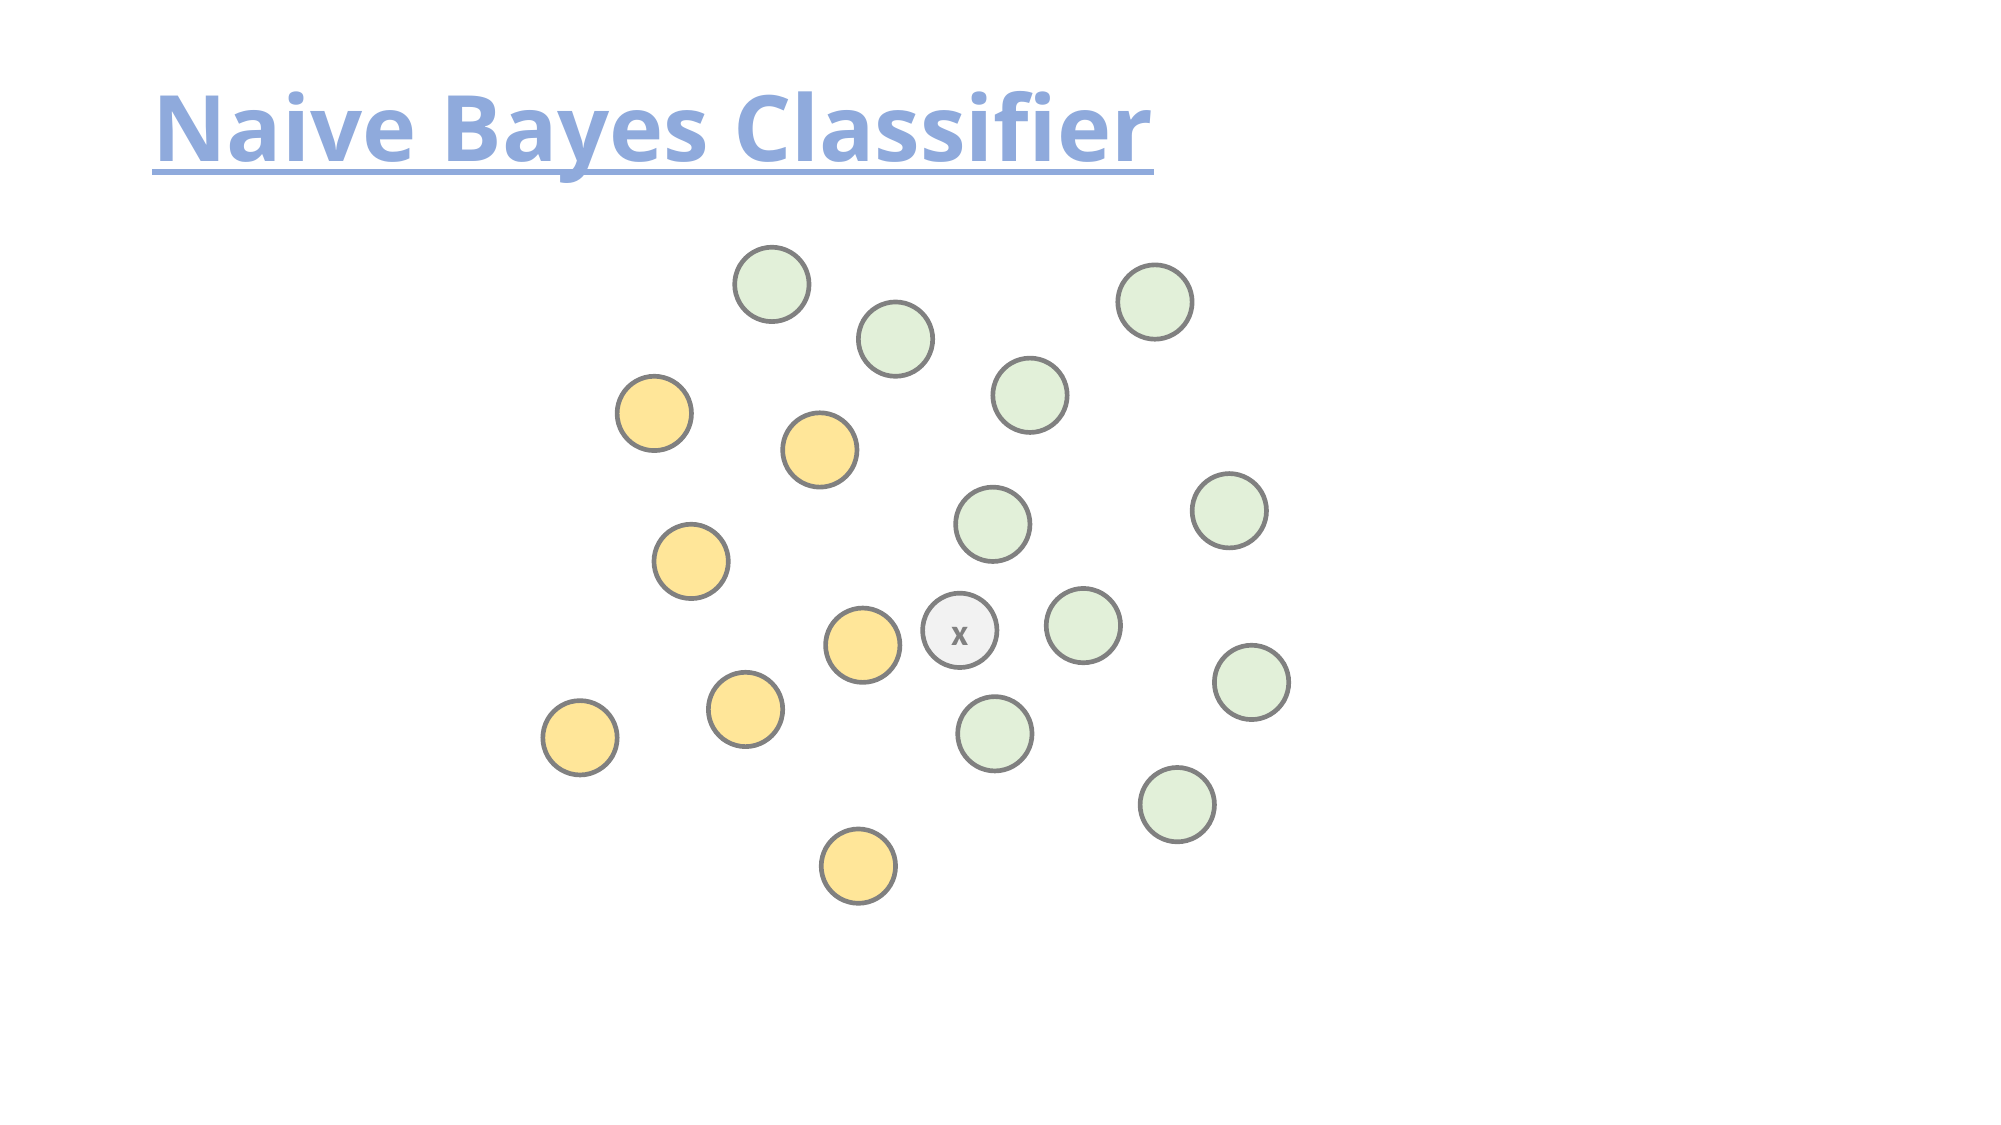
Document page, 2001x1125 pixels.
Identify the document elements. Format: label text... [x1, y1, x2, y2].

text_box [1139, 766, 1216, 843]
text_box [991, 357, 1069, 434]
text_box x [921, 592, 999, 669]
title Naive Bayes Classifier [137, 23, 1863, 241]
text_box [781, 411, 859, 489]
text_box [1213, 644, 1290, 721]
text_box [824, 606, 901, 684]
text_box [954, 486, 1032, 563]
text_box [1045, 587, 1122, 664]
text_box [652, 523, 730, 600]
text_box [707, 671, 784, 748]
text_box [541, 699, 619, 777]
text_box [857, 300, 934, 378]
text_box [1116, 263, 1194, 341]
text_box [616, 375, 693, 452]
text_box [1191, 472, 1268, 549]
text_box [733, 246, 811, 323]
text_box [956, 695, 1034, 773]
text_box [820, 827, 897, 905]
